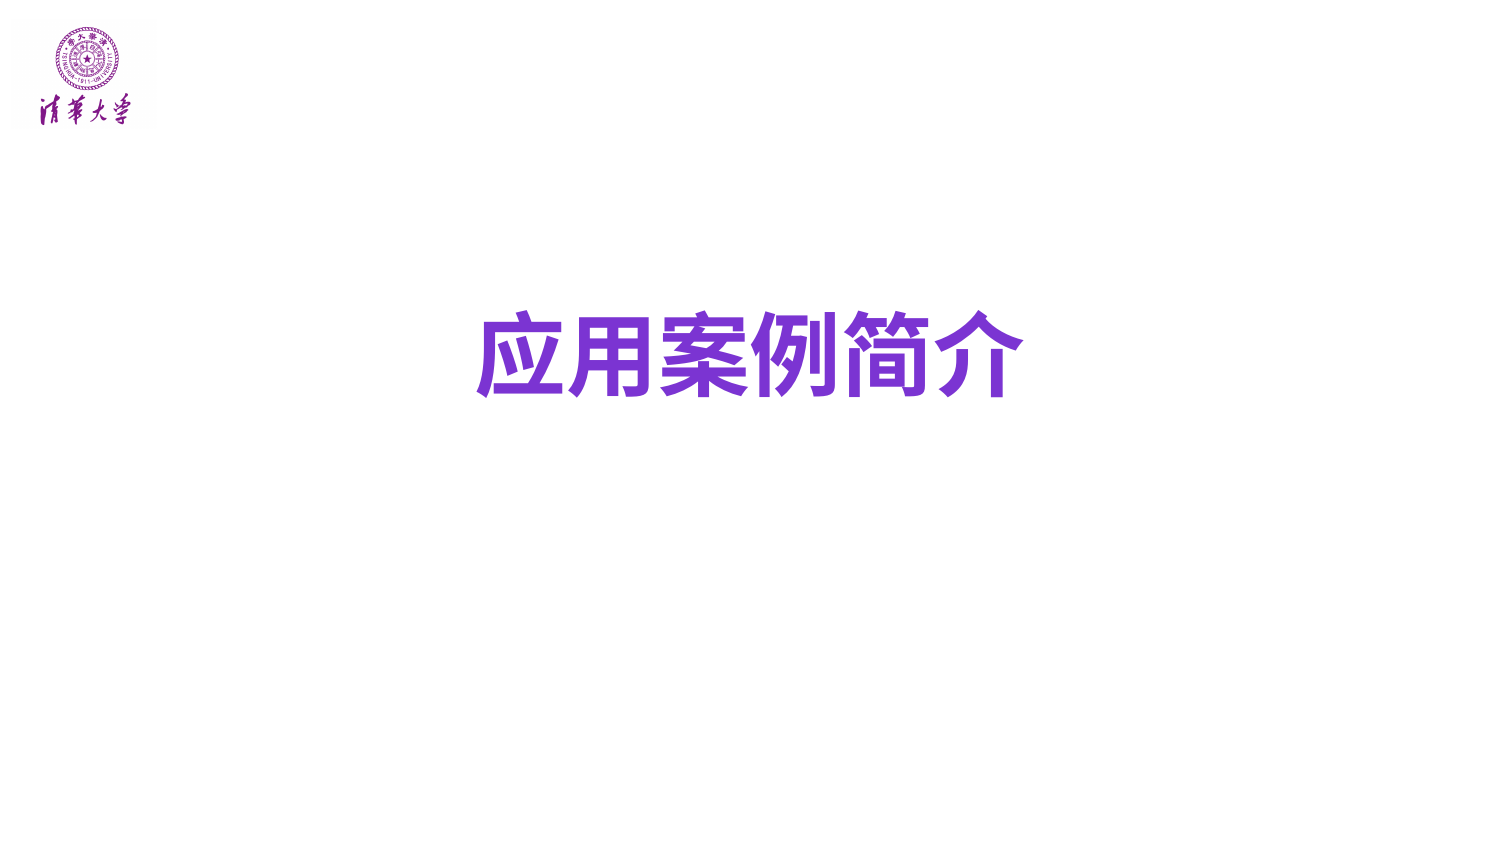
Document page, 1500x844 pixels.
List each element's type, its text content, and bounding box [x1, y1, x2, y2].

title 应用案例简介 [112, 262, 1388, 443]
picture [11, 19, 157, 129]
